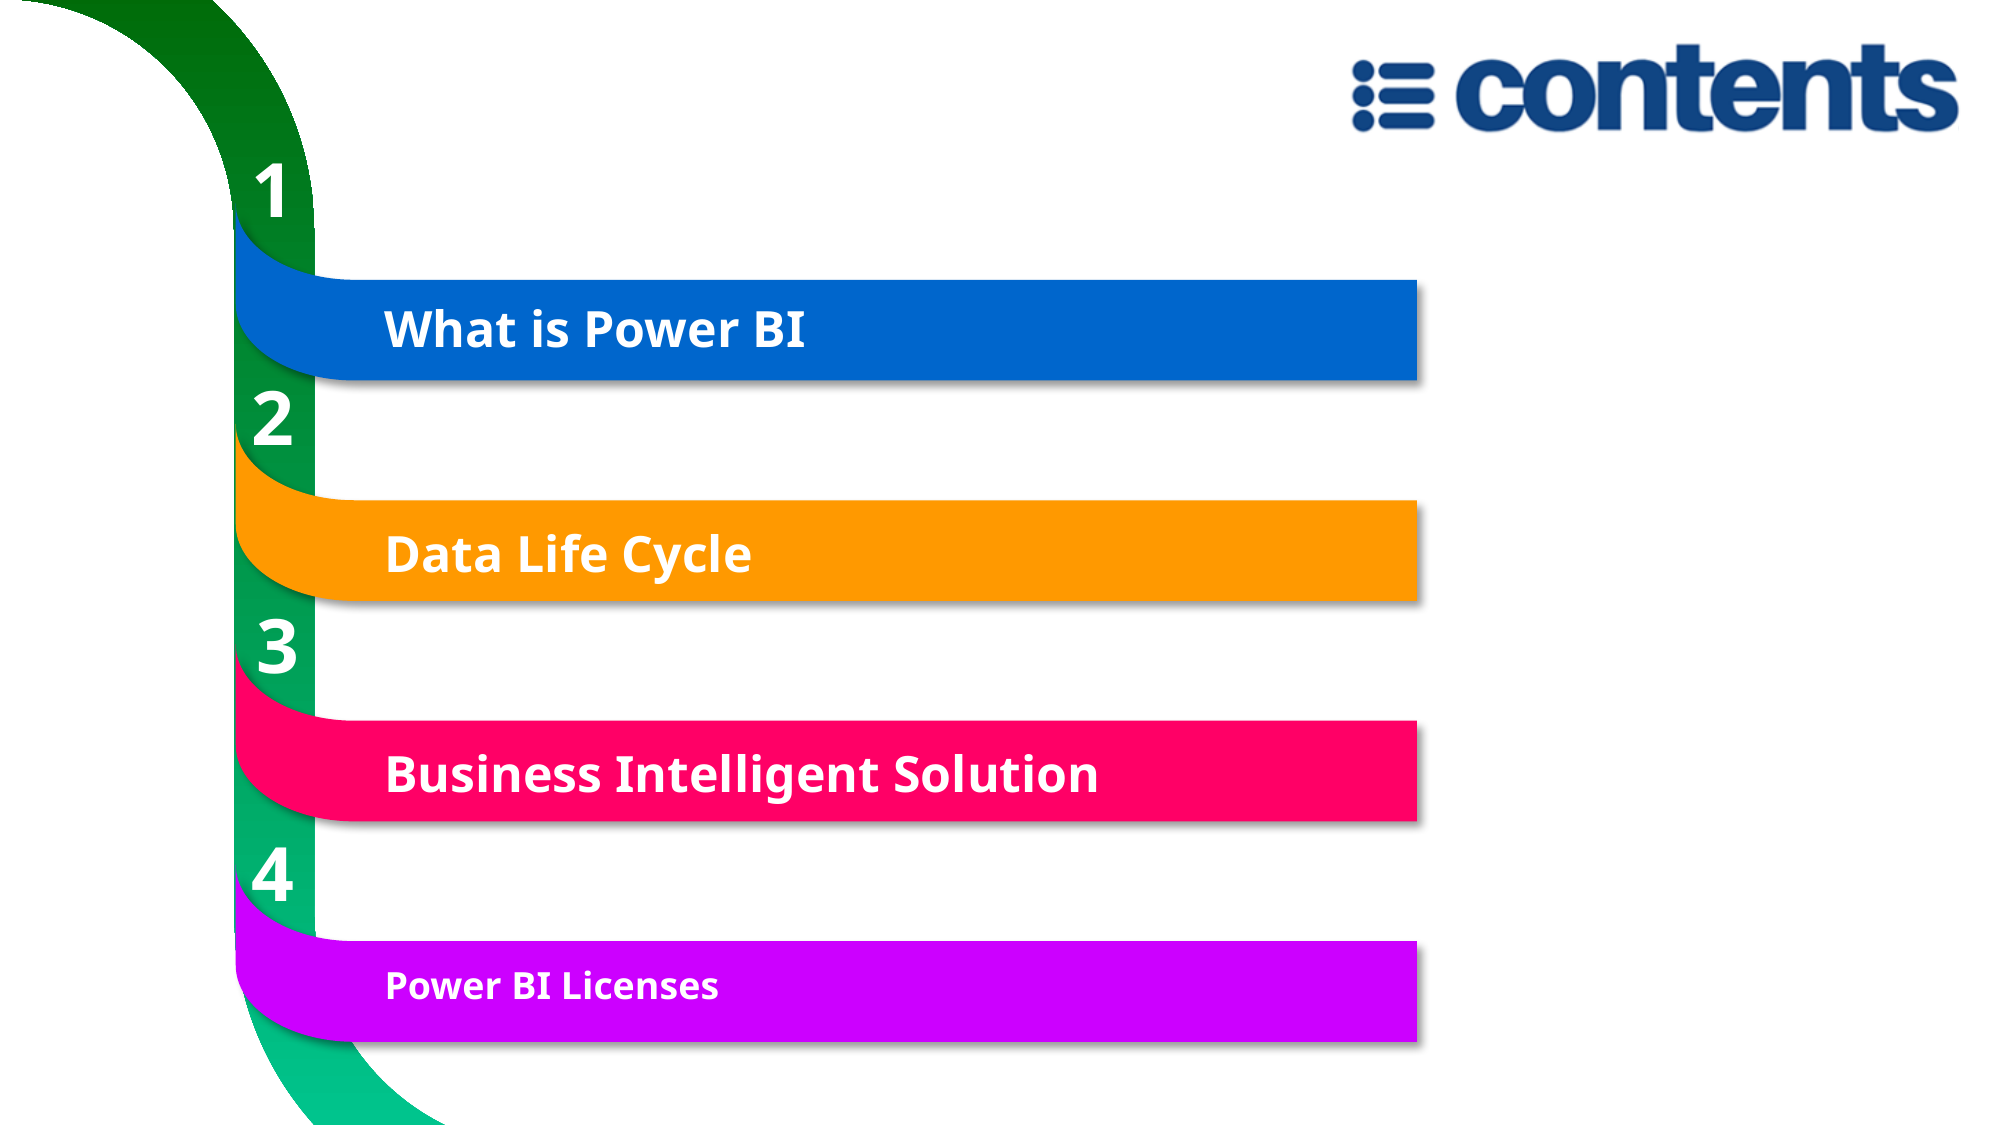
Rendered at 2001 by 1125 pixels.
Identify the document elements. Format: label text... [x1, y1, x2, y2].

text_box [235, 203, 1417, 381]
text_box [1337, 35, 1968, 149]
text_box 4 [219, 818, 327, 924]
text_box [235, 864, 1417, 1042]
text_box [259, 1042, 448, 1125]
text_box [235, 644, 1417, 822]
text_box 3 [224, 590, 332, 696]
text_box [0, 0, 300, 153]
text_box 2 [219, 363, 327, 468]
text_box 1 [219, 135, 327, 240]
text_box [235, 423, 1417, 601]
